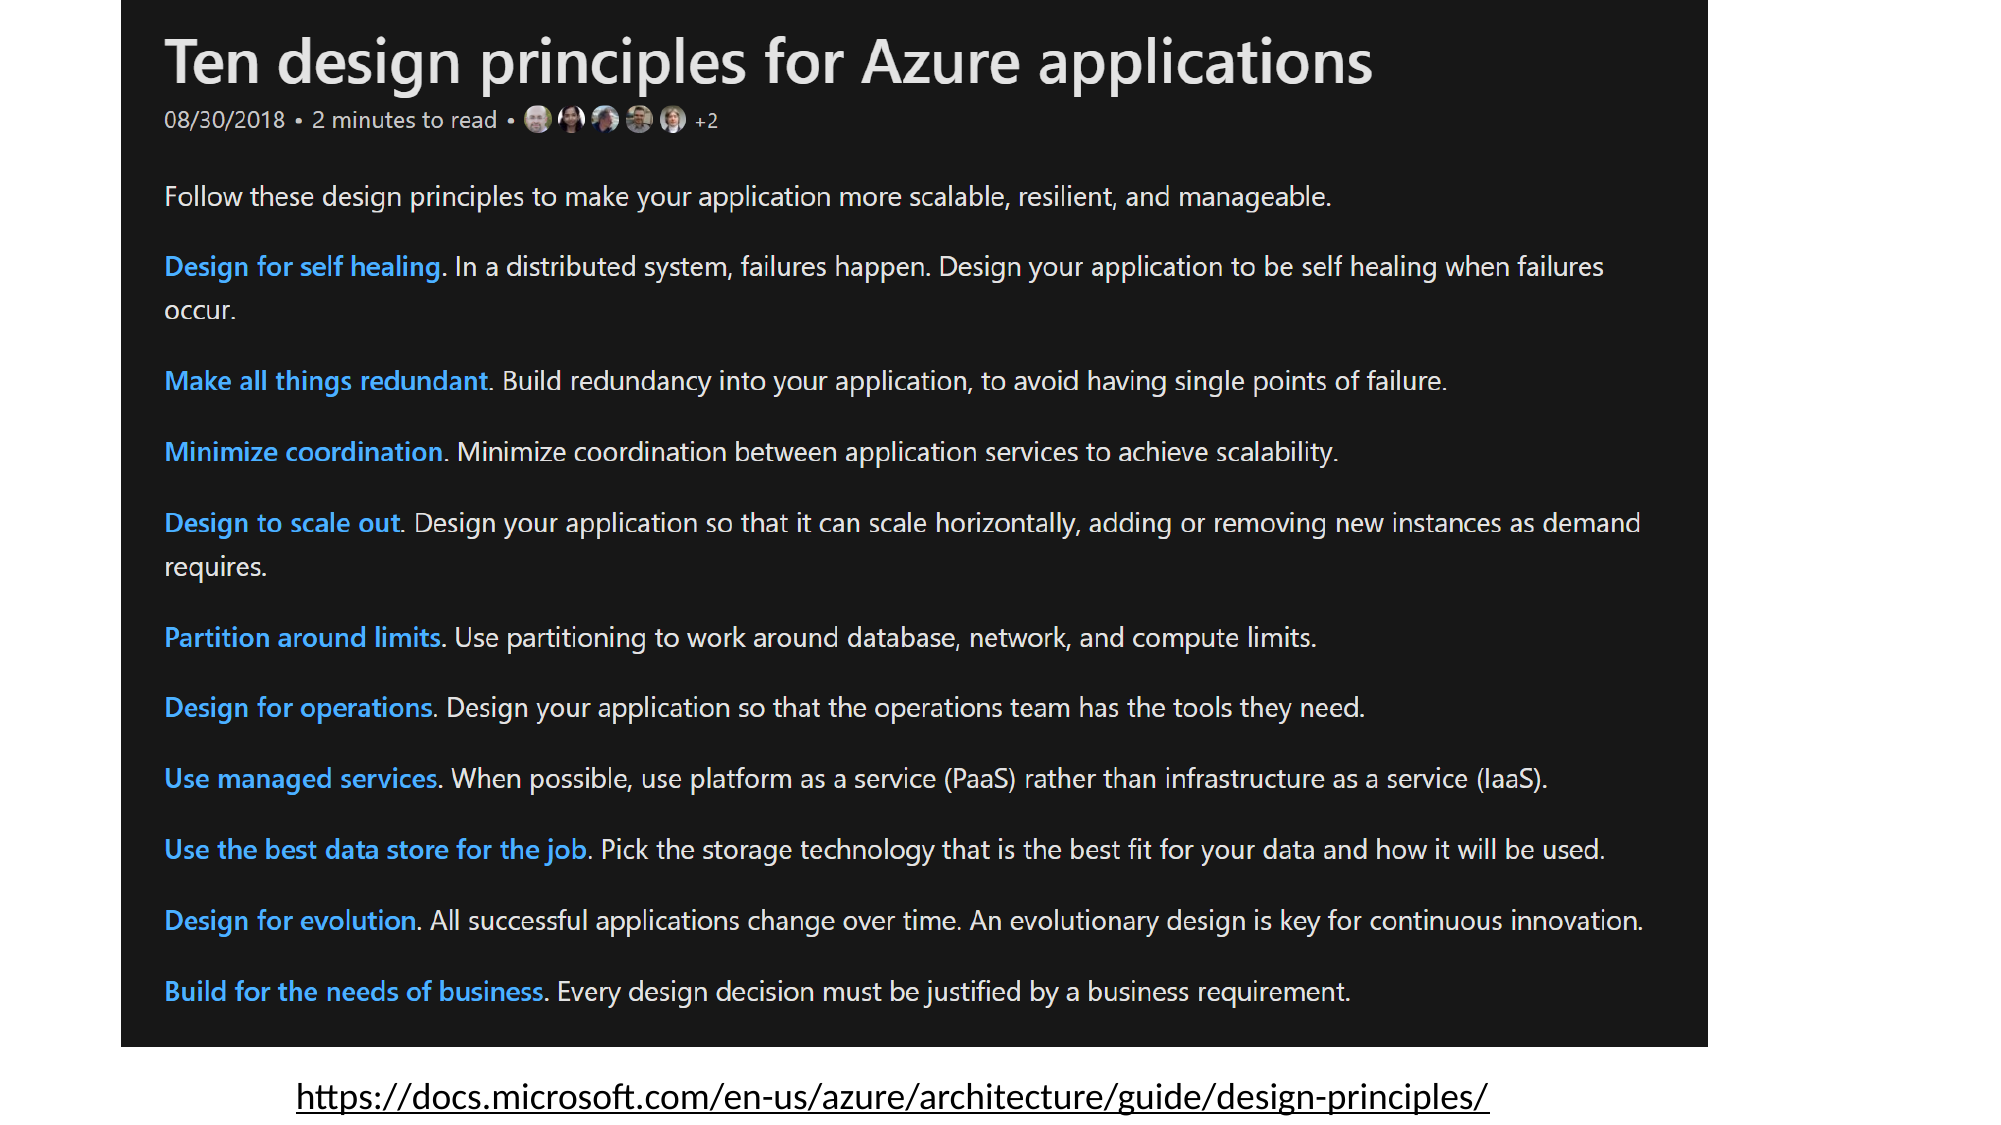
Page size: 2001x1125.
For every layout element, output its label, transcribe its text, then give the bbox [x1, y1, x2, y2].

text_box https://docs.microsoft.com/en-us/azure/architecture/guide/design-principles/ [281, 1064, 1843, 1125]
picture [121, 0, 1708, 1047]
